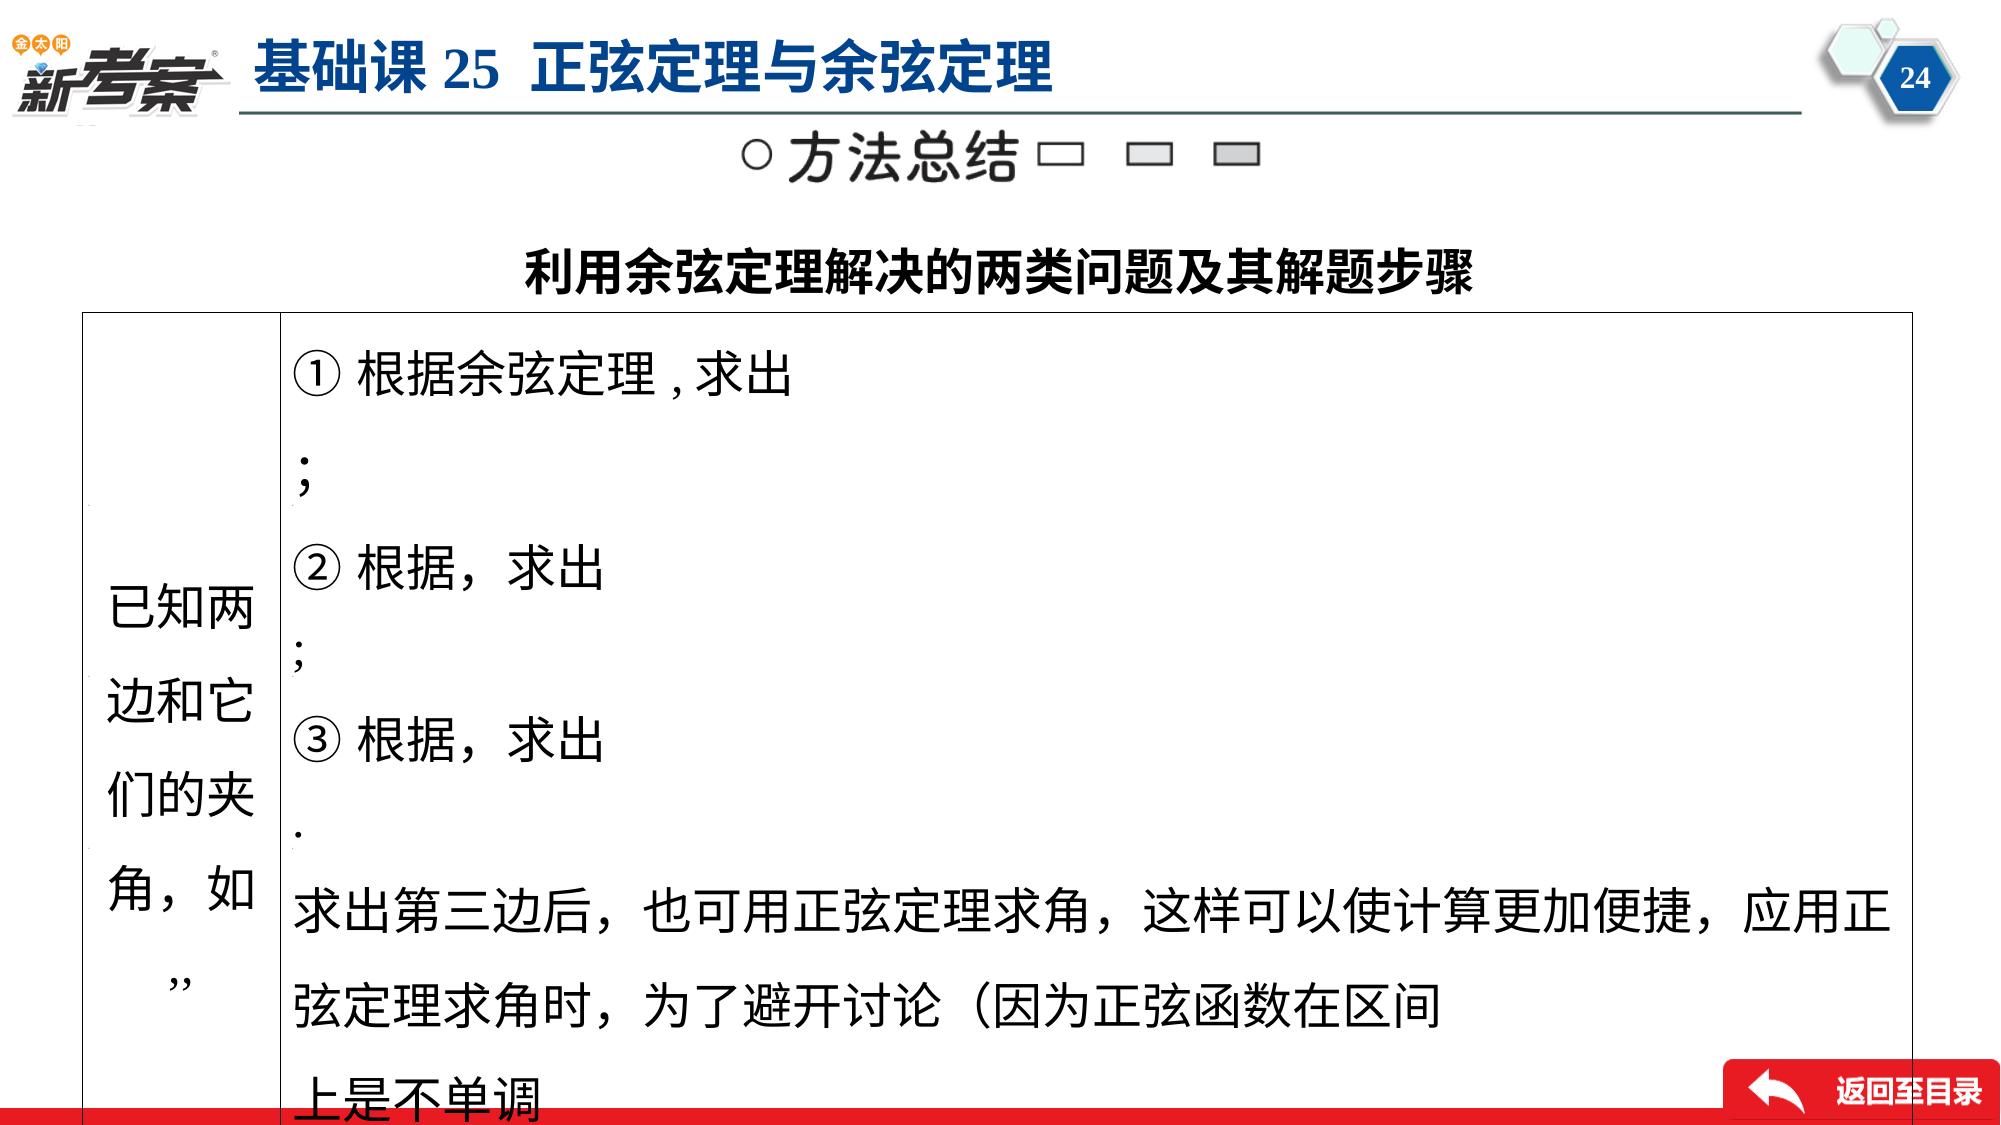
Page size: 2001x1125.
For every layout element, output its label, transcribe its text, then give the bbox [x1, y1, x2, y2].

picture [83, 313, 280, 1125]
text_box 利用余弦定理解决的两类问题及其解题步骤 [82, 210, 1917, 291]
picture [281, 313, 1912, 1125]
picture [0, 0, 2001, 1125]
